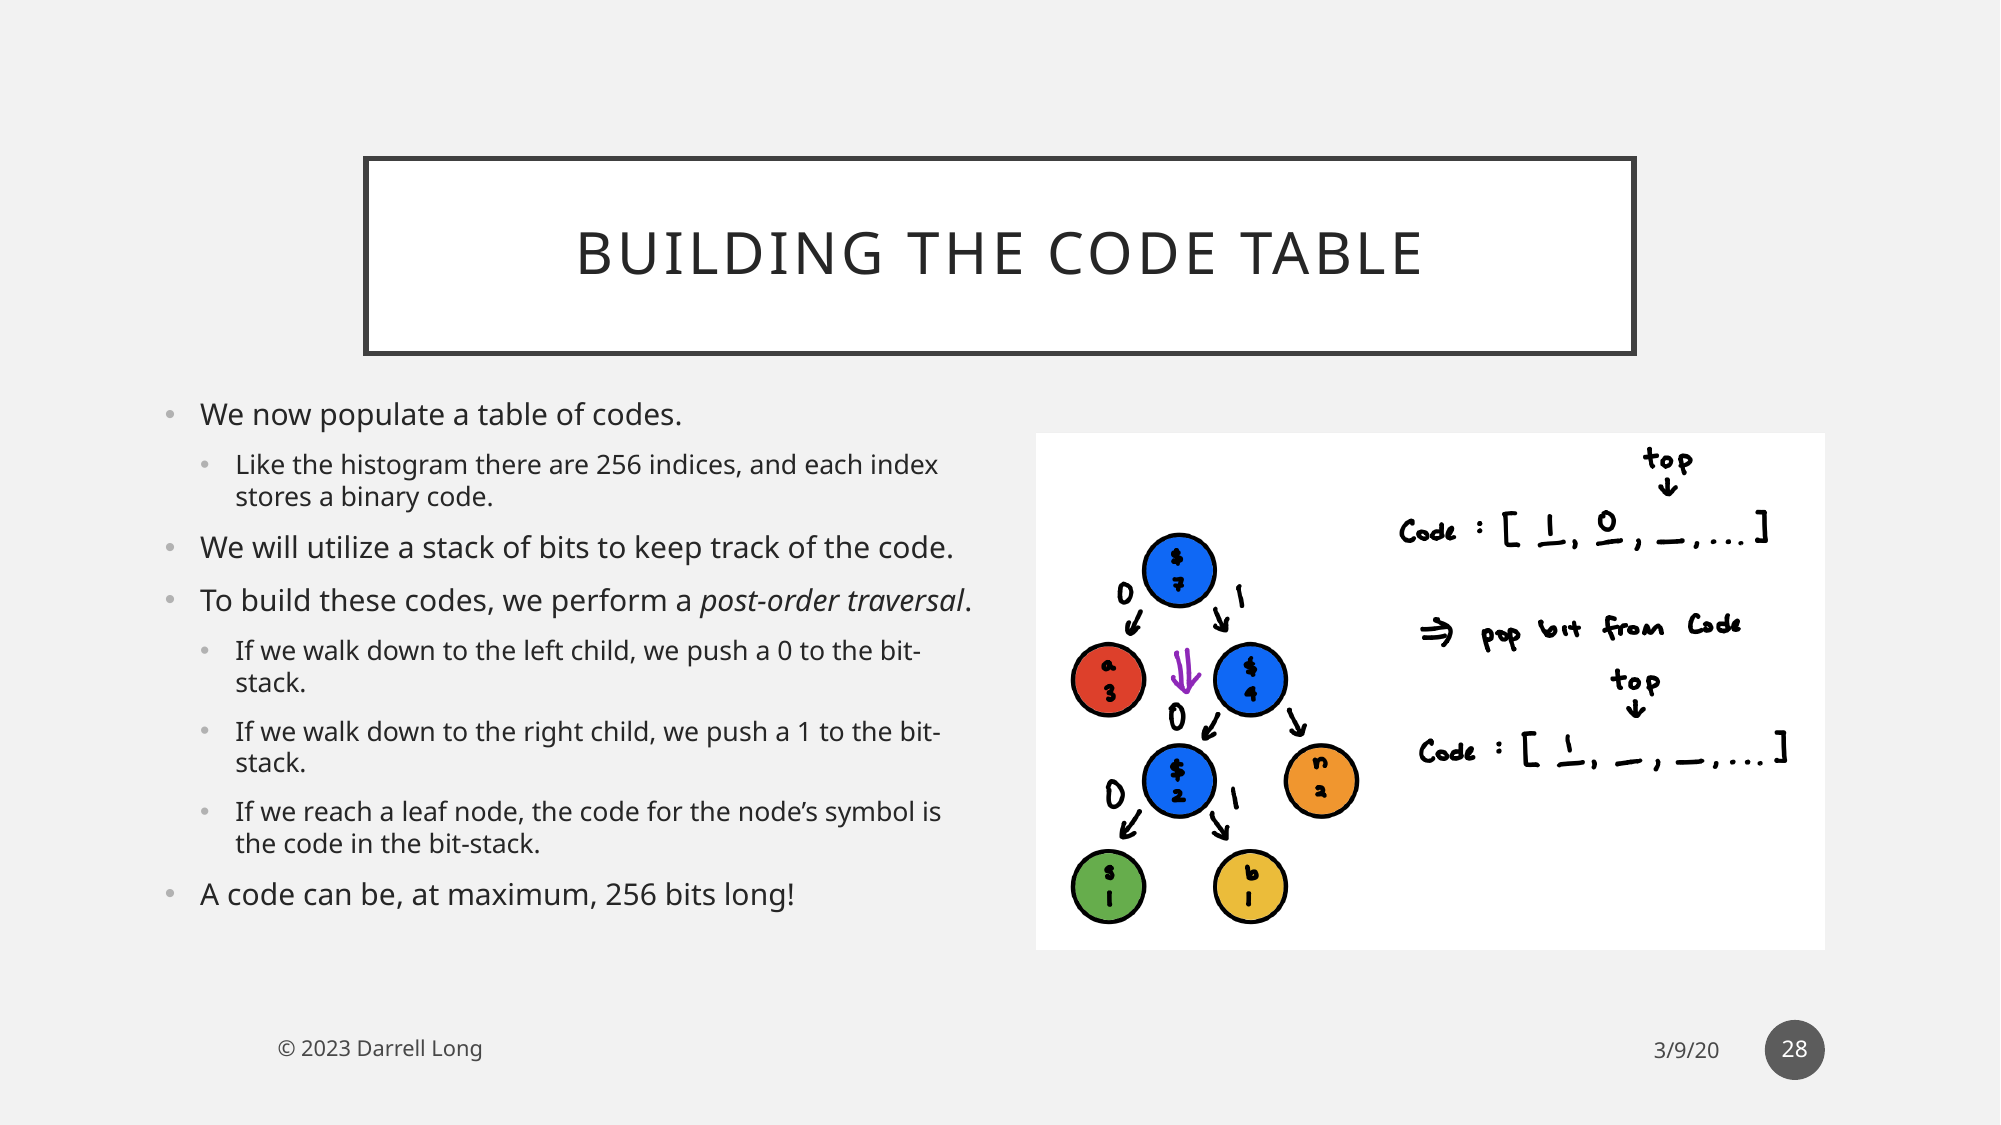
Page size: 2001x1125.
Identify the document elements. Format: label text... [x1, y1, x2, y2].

footer © 2023 Darrell Long [262, 1023, 1231, 1076]
slide_number 28 [1764, 1019, 1825, 1080]
title Building the code table [363, 156, 1637, 356]
list We now populate a table of codes. Like the histogram there are 256 indices, and each index stores a binary code. We will utilize a stack of bits to keep track of the code. To build these codes, we perform a post-order traversal. If we walk down to the left child, we push a 0 to the bit-stack. If we walk down to the right child, we push a 1 to the bit-stack. If we reach a leaf node, the code for the node’s symbol is the code in the bit-stack. A code can be, at maximum, 256 bits long! [149, 388, 1000, 950]
picture [1036, 432, 1825, 950]
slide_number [1283, 1023, 1735, 1077]
